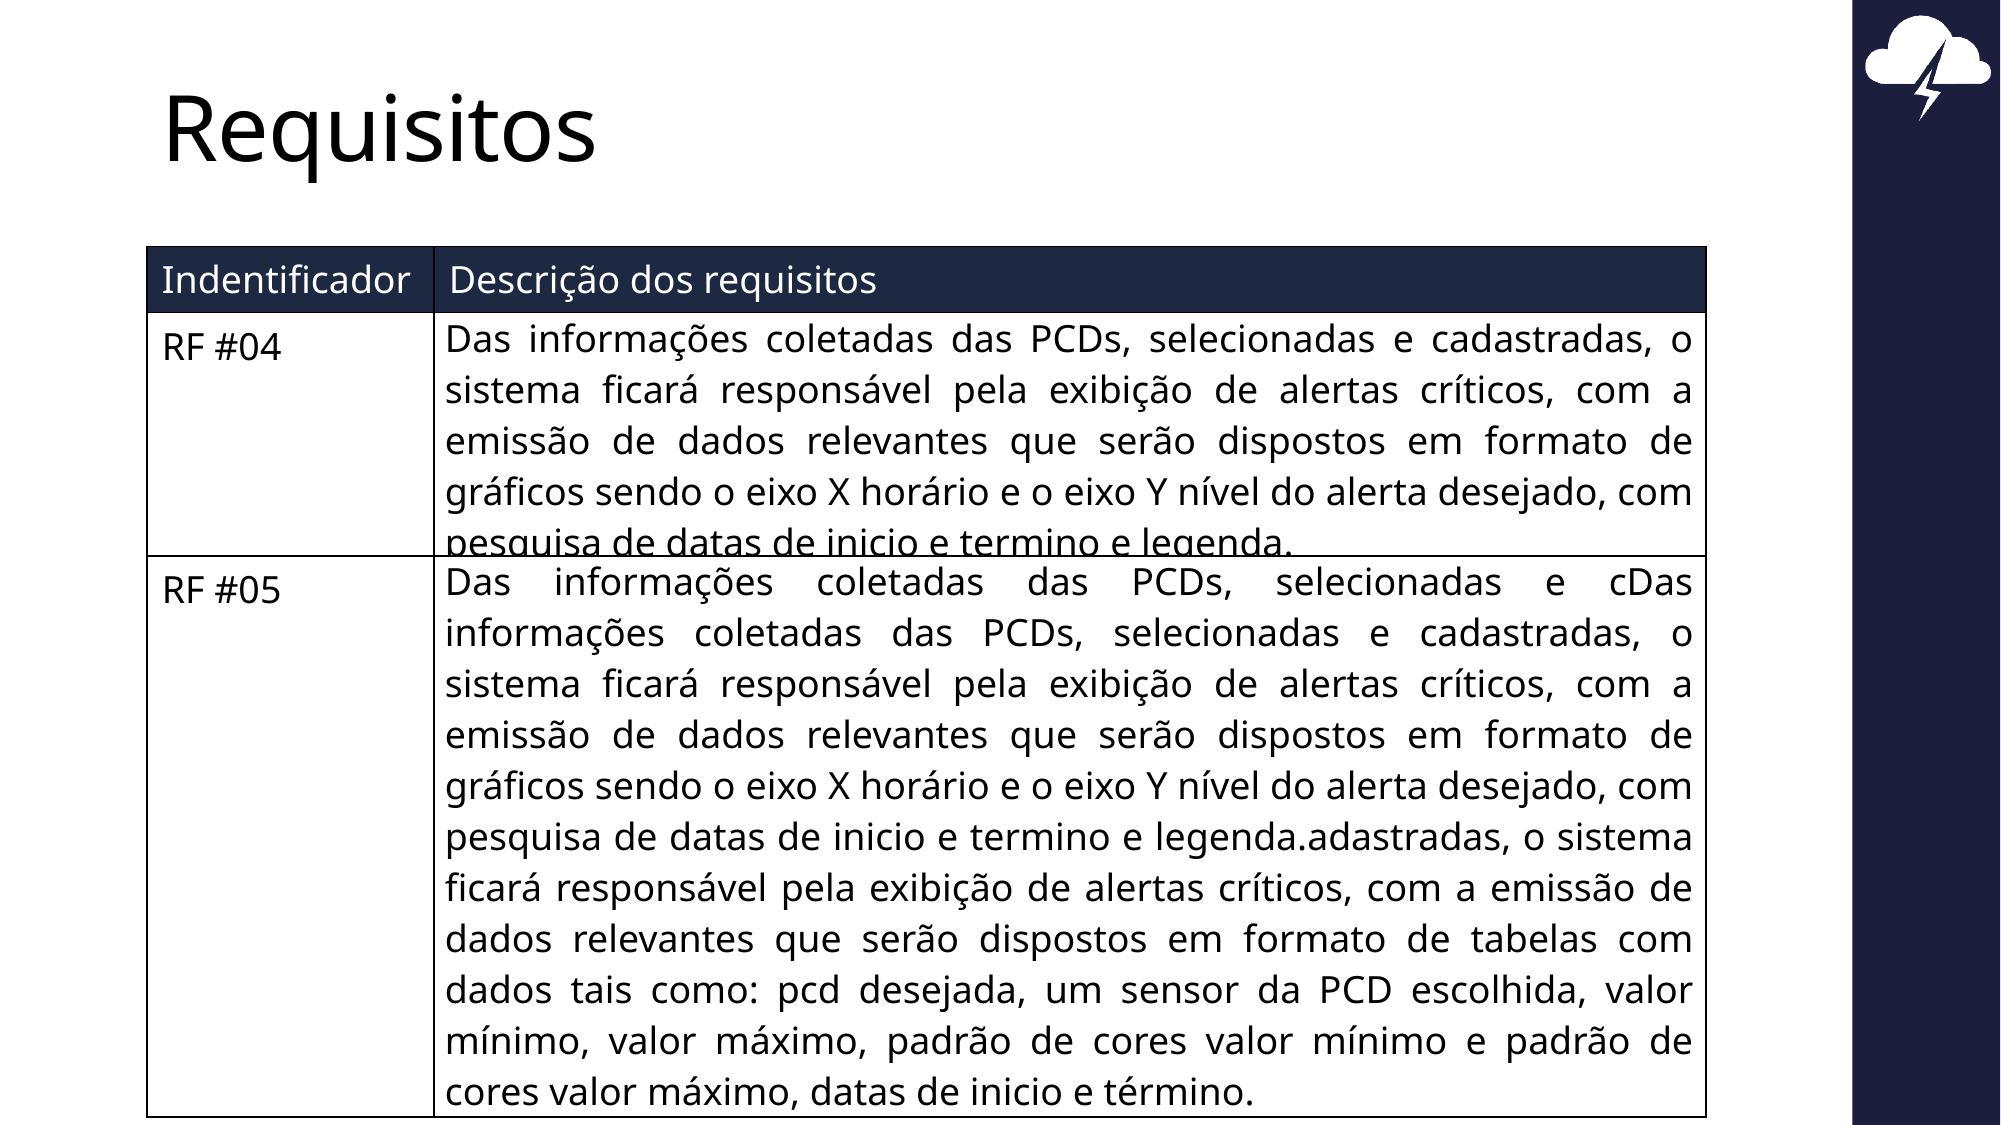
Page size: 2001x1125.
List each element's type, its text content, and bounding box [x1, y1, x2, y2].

title Requisitos [146, 60, 1737, 190]
table_header Indentificador [148, 247, 433, 312]
table_header Descrição dos requisitos [435, 247, 1705, 312]
table_cell RF #04 [148, 313, 433, 555]
picture [1861, 11, 1993, 126]
table_header RF #05 [148, 557, 433, 1116]
table_cell Das informações coletadas das PCDs, selecionadas e cadastradas, o sistema ficará responsável pela exibição de alertas críticos, com a emissão de dados relevantes que serão dispostos em formato de gráficos sendo o eixo X horário e o eixo Y nível do alerta desejado, com pesquisa de datas de inicio e termino e legenda. [435, 313, 1705, 555]
table_header Das informações coletadas das PCDs, selecionadas e cDas informações coletadas das PCDs, selecionadas e cadastradas, o sistema ficará responsável pela exibição de alertas críticos, com a emissão de dados relevantes que serão dispostos em formato de gráficos sendo o eixo X horário e o eixo Y nível do alerta desejado, com pesquisa de datas de inicio e termino e legenda.adastradas, o sistema ficará responsável pela exibição de alertas críticos, com a emissão de dados relevantes que serão dispostos em formato de tabelas com dados tais como: pcd desejada, um sensor da PCD escolhida, valor mínimo, valor máximo, padrão de cores valor mínimo e padrão de cores valor máximo, datas de inicio e término. [435, 557, 1705, 1116]
